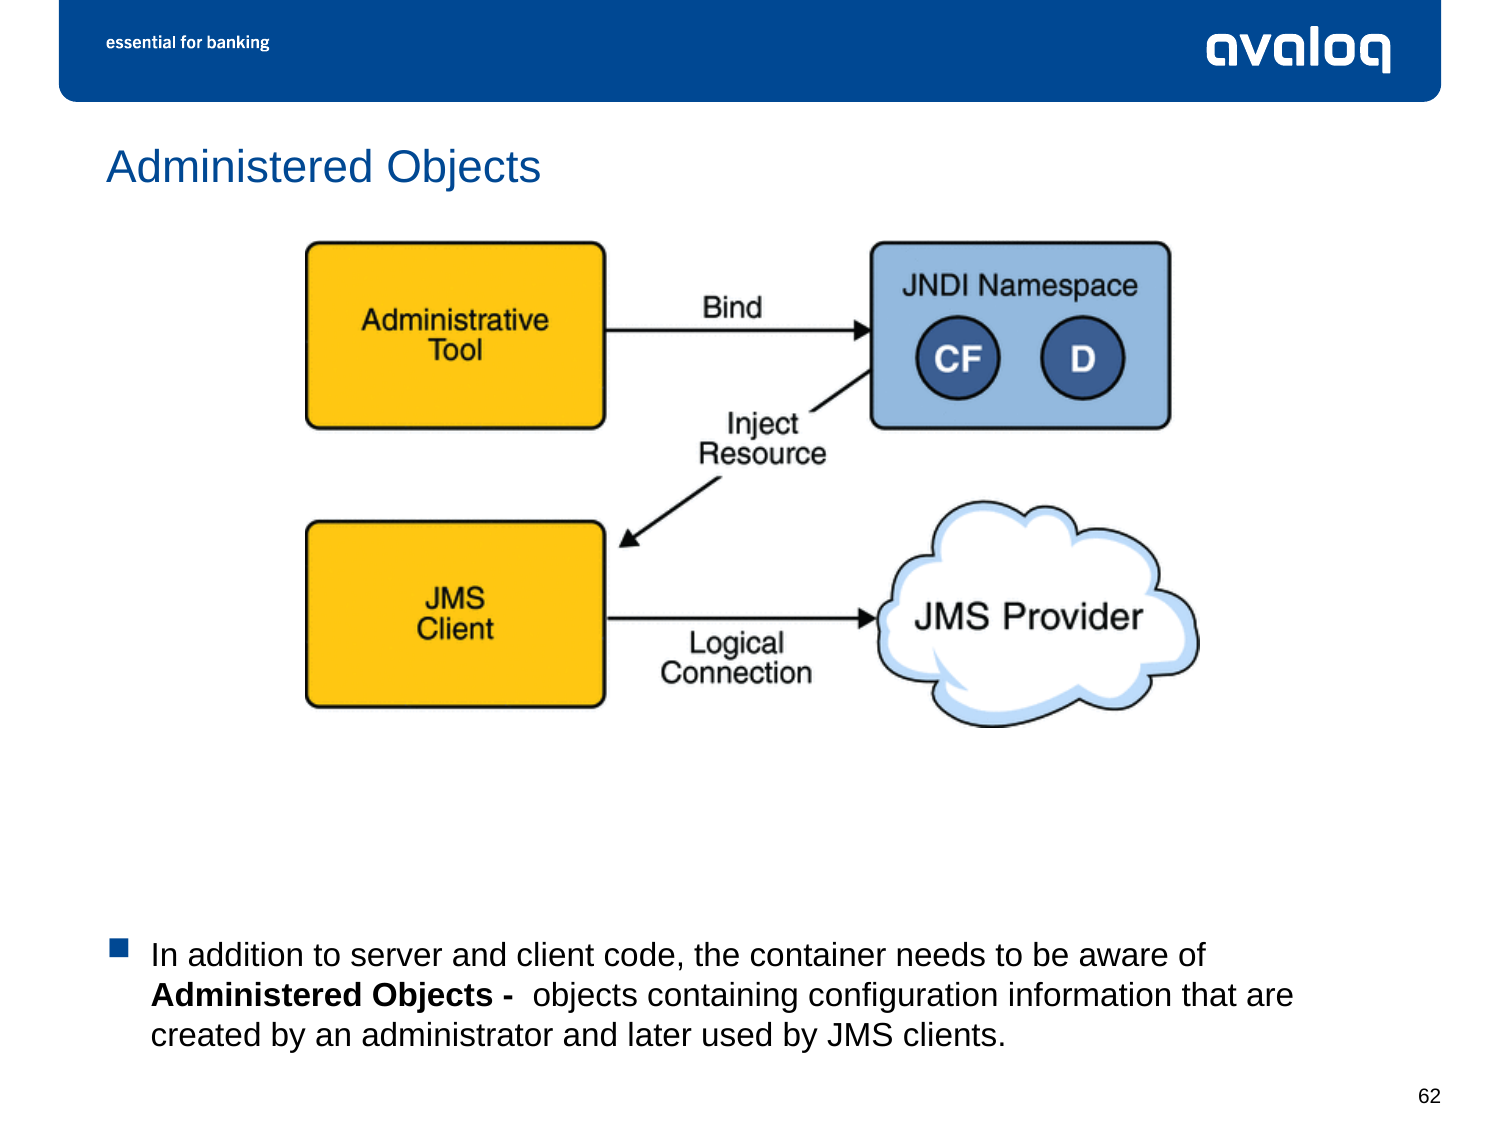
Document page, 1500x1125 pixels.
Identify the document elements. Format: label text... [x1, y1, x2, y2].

list In addition to server and client code, the container needs to be aware of Administered Objects - objects containing configuration information that are created by an administrator and later used by JMS clients. Typically configured objects in a JNDI namespace, clients then access via Resource Injection. [105, 255, 1394, 1042]
title Administered Objects [105, 142, 1394, 215]
slide_number 62 [1200, 1082, 1442, 1112]
picture [305, 240, 1200, 729]
